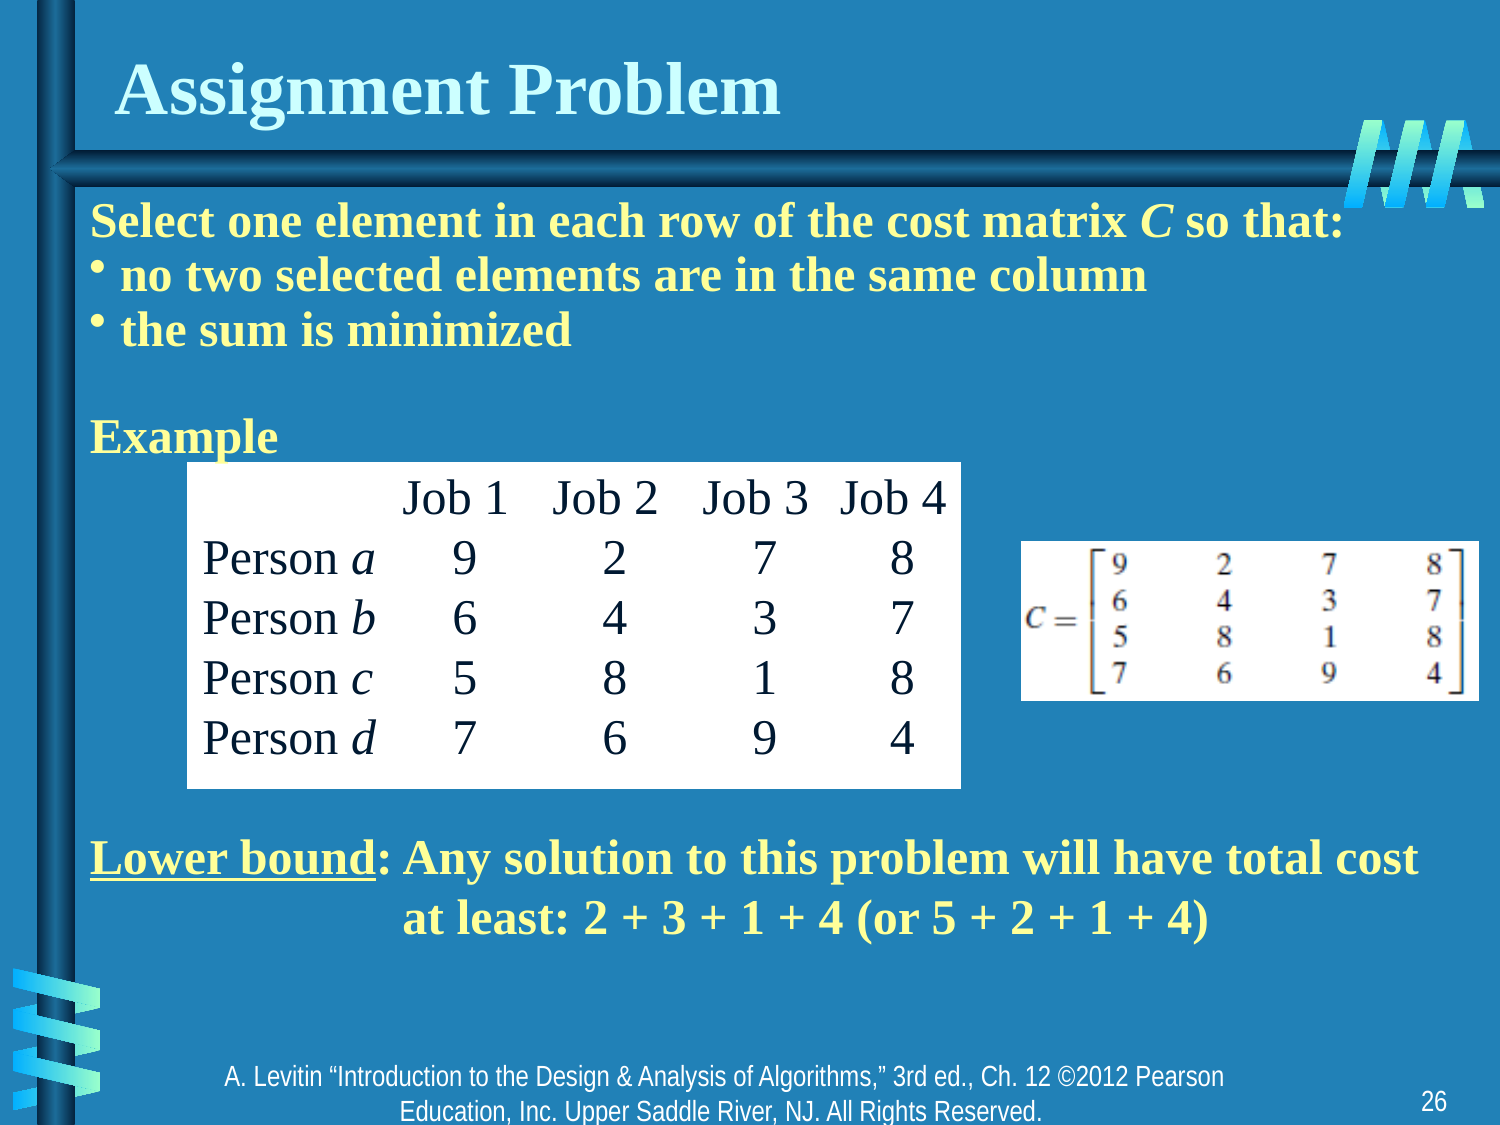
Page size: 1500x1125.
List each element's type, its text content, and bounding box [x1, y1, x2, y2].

picture [1021, 541, 1479, 701]
slide_number 26 [1163, 1074, 1463, 1125]
title Assignment Problem [99, 24, 1475, 138]
footer A. Levitin “Introduction to the Design & Analysis of Algorithms,” 3rd ed., Ch. 12 ©2012 Pearson Education, Inc. Upper Saddle River, NJ. All Rights Reserved. [200, 1050, 1250, 1100]
text_box Select one element in each row of the cost matrix C so that: no two selected elements are in the same column the sum is minimized Example Job 1 Job 2 Job 3 Job 4 Person a 9 2 7 8 Person b 6 4 3 7 Person c 5 8 1 8 Person d 7 6 9 4 Lower bound: Any solution to this problem will have total cost at least: 2 + 3 + 1 + 4 (or 5 + 2 + 1 + 4) [74, 187, 1500, 953]
